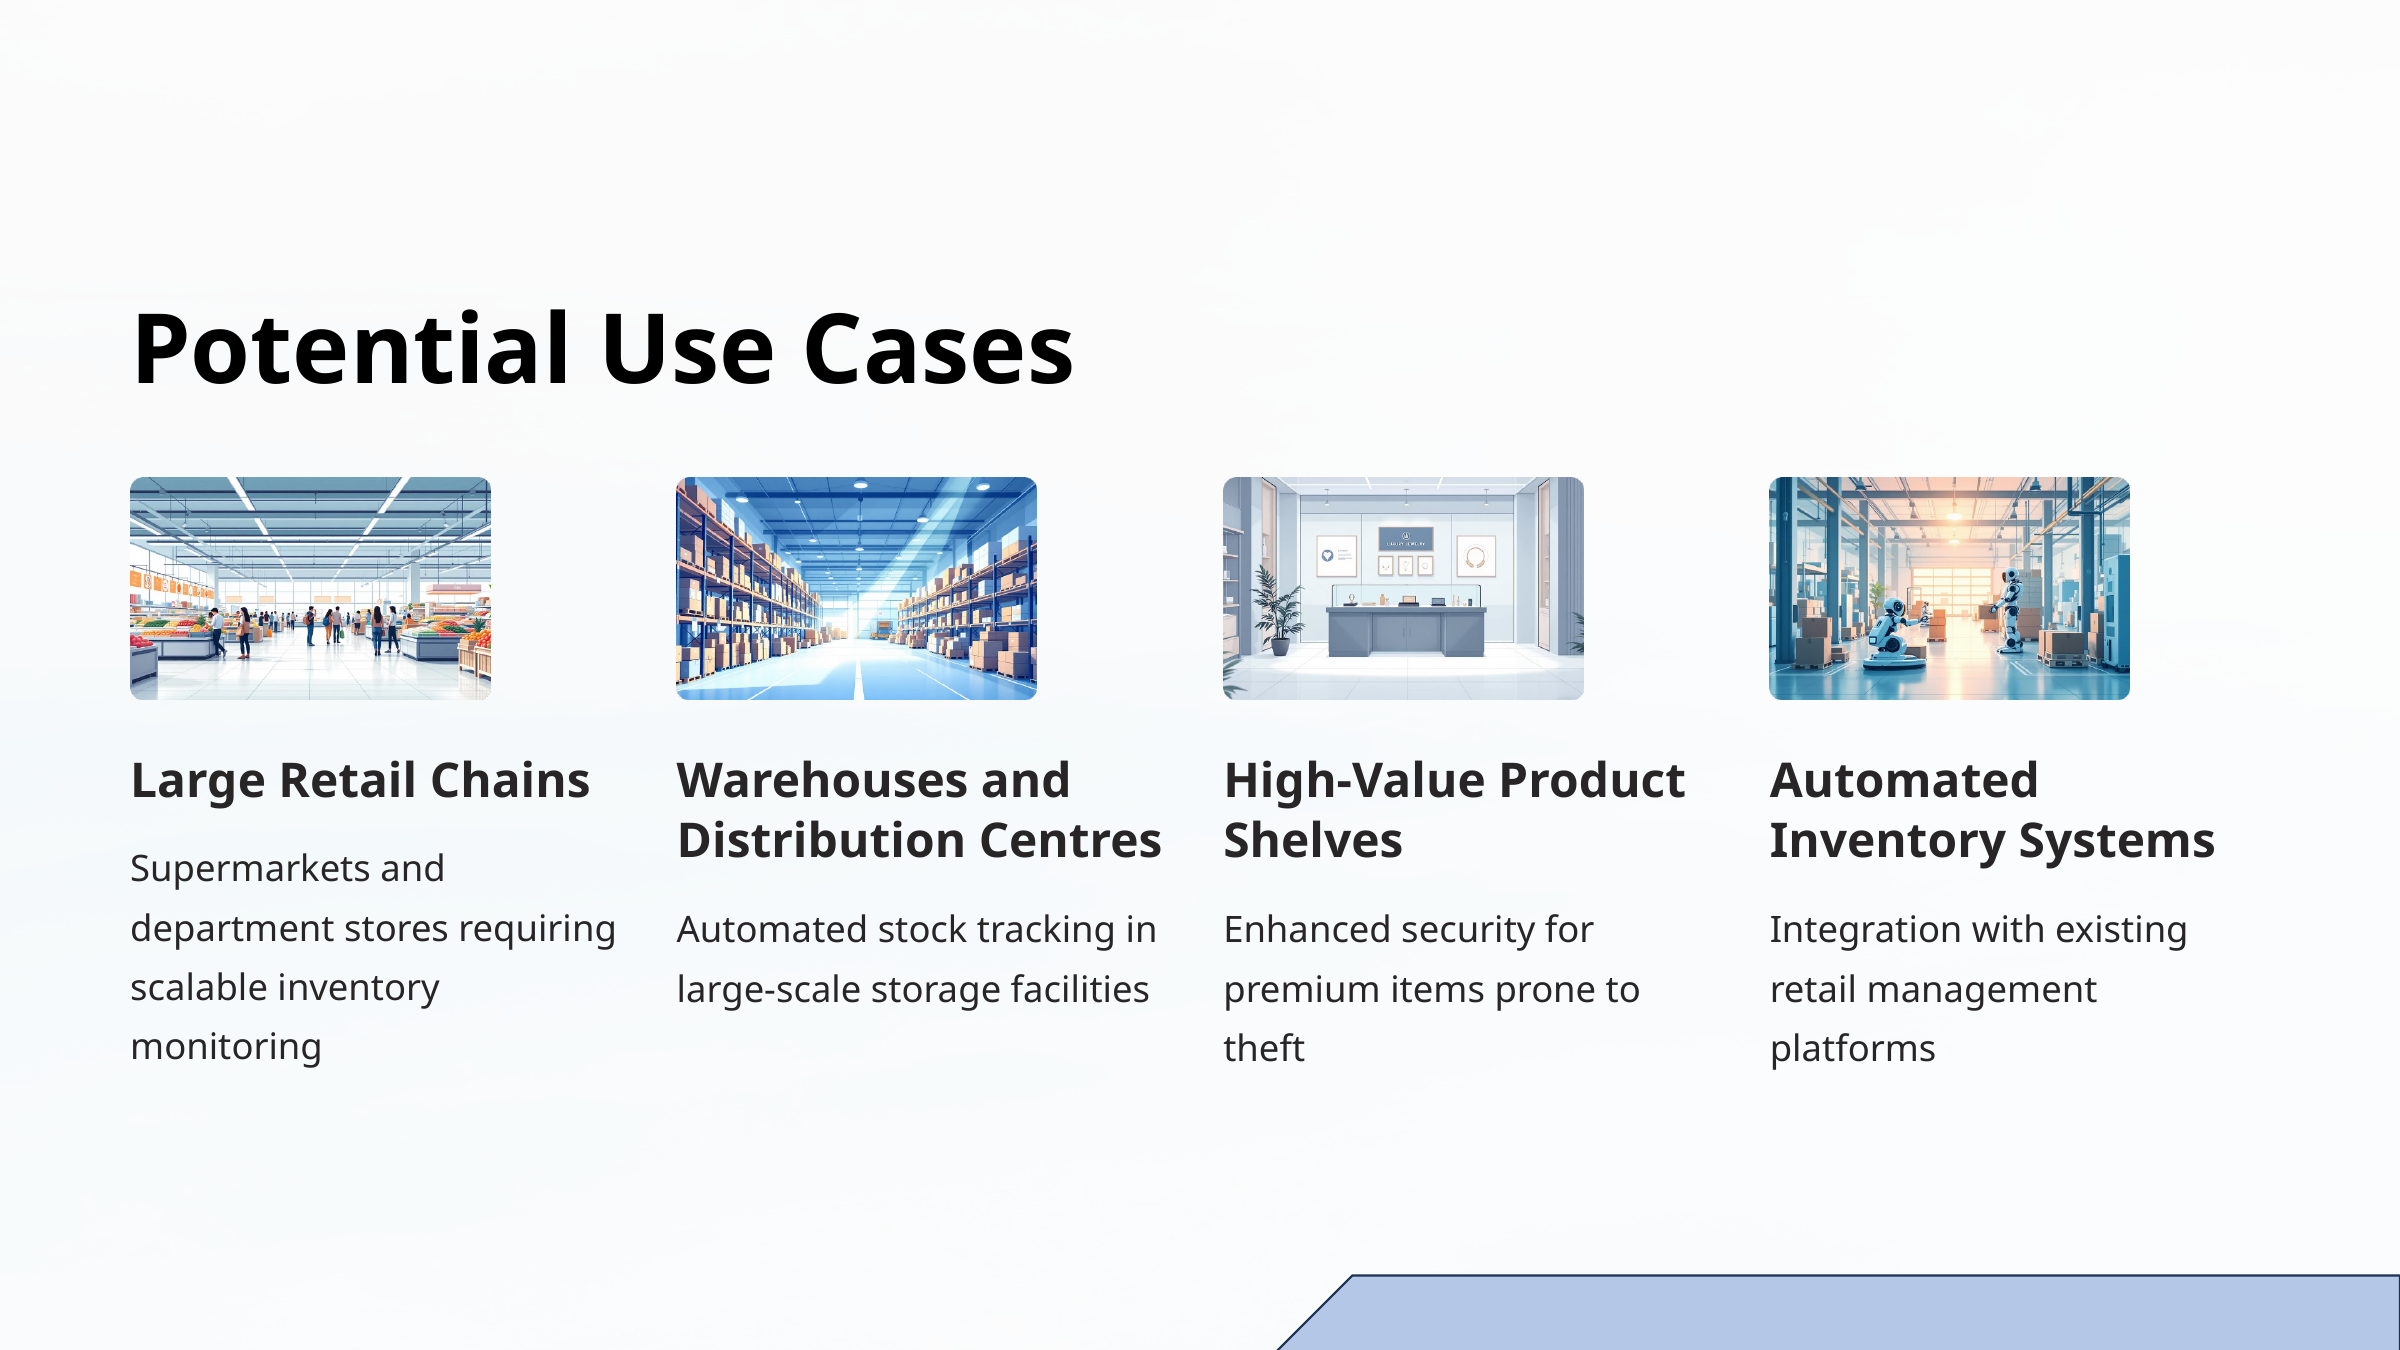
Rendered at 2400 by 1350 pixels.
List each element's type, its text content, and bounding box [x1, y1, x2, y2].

text_box Potential Use Cases [130, 280, 1107, 403]
text_box Automated Inventory Systems [1769, 746, 2270, 869]
picture [130, 477, 491, 700]
text_box [1276, 1274, 2400, 1350]
picture [1223, 477, 1584, 700]
text_box Automated stock tracking in large-scale storage facilities [676, 890, 1177, 1010]
picture [1769, 477, 2130, 700]
picture [676, 477, 1037, 700]
text_box Integration with existing retail management platforms [1769, 890, 2270, 1070]
text_box Supermarkets and department stores requiring scalable inventory monitoring [130, 829, 631, 1068]
text_box High-Value Product Shelves [1223, 746, 1724, 869]
text_box Enhanced security for premium items prone to theft [1223, 890, 1724, 1070]
text_box Large Retail Chains [130, 746, 619, 808]
text_box Warehouses and Distribution Centres [676, 746, 1177, 869]
